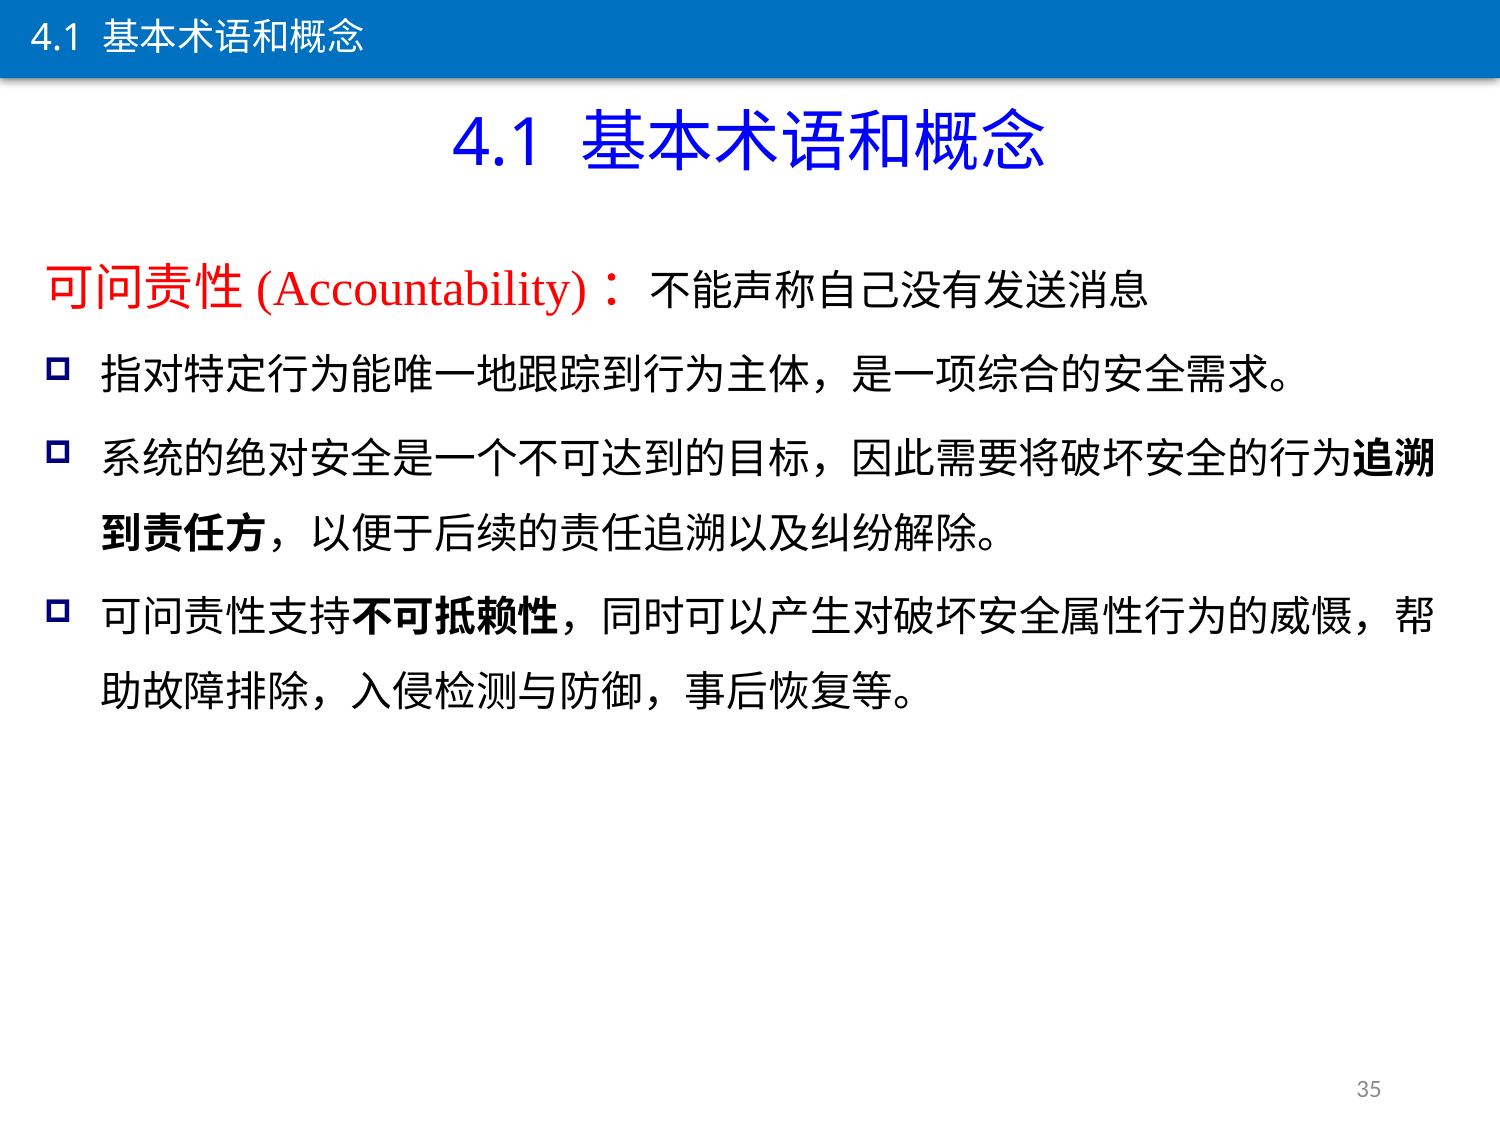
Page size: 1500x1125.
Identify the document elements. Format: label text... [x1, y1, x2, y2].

slide_number 35 [1059, 1057, 1397, 1118]
text_box 可问责性(Accountability)：不能声称自己没有发送消息 指对特定行为能唯一地跟踪到行为主体，是一项综合的安全需求。 系统的绝对安全是一个不可达到的目标，因此需要将破坏安全的行为追溯到责任方，以便于后续的责任追溯以及纠纷解除。 可问责性支持不可抵赖性，同时可以产生对破坏安全属性行为的威慑，帮助故障排除，入侵检测与防御，事后恢复等。 [29, 235, 1459, 805]
text_box [0, 0, 1500, 79]
text_box 4.1 基本术语和概念 [0, 91, 1500, 187]
text_box 4.1 基本术语和概念 [15, 5, 380, 66]
